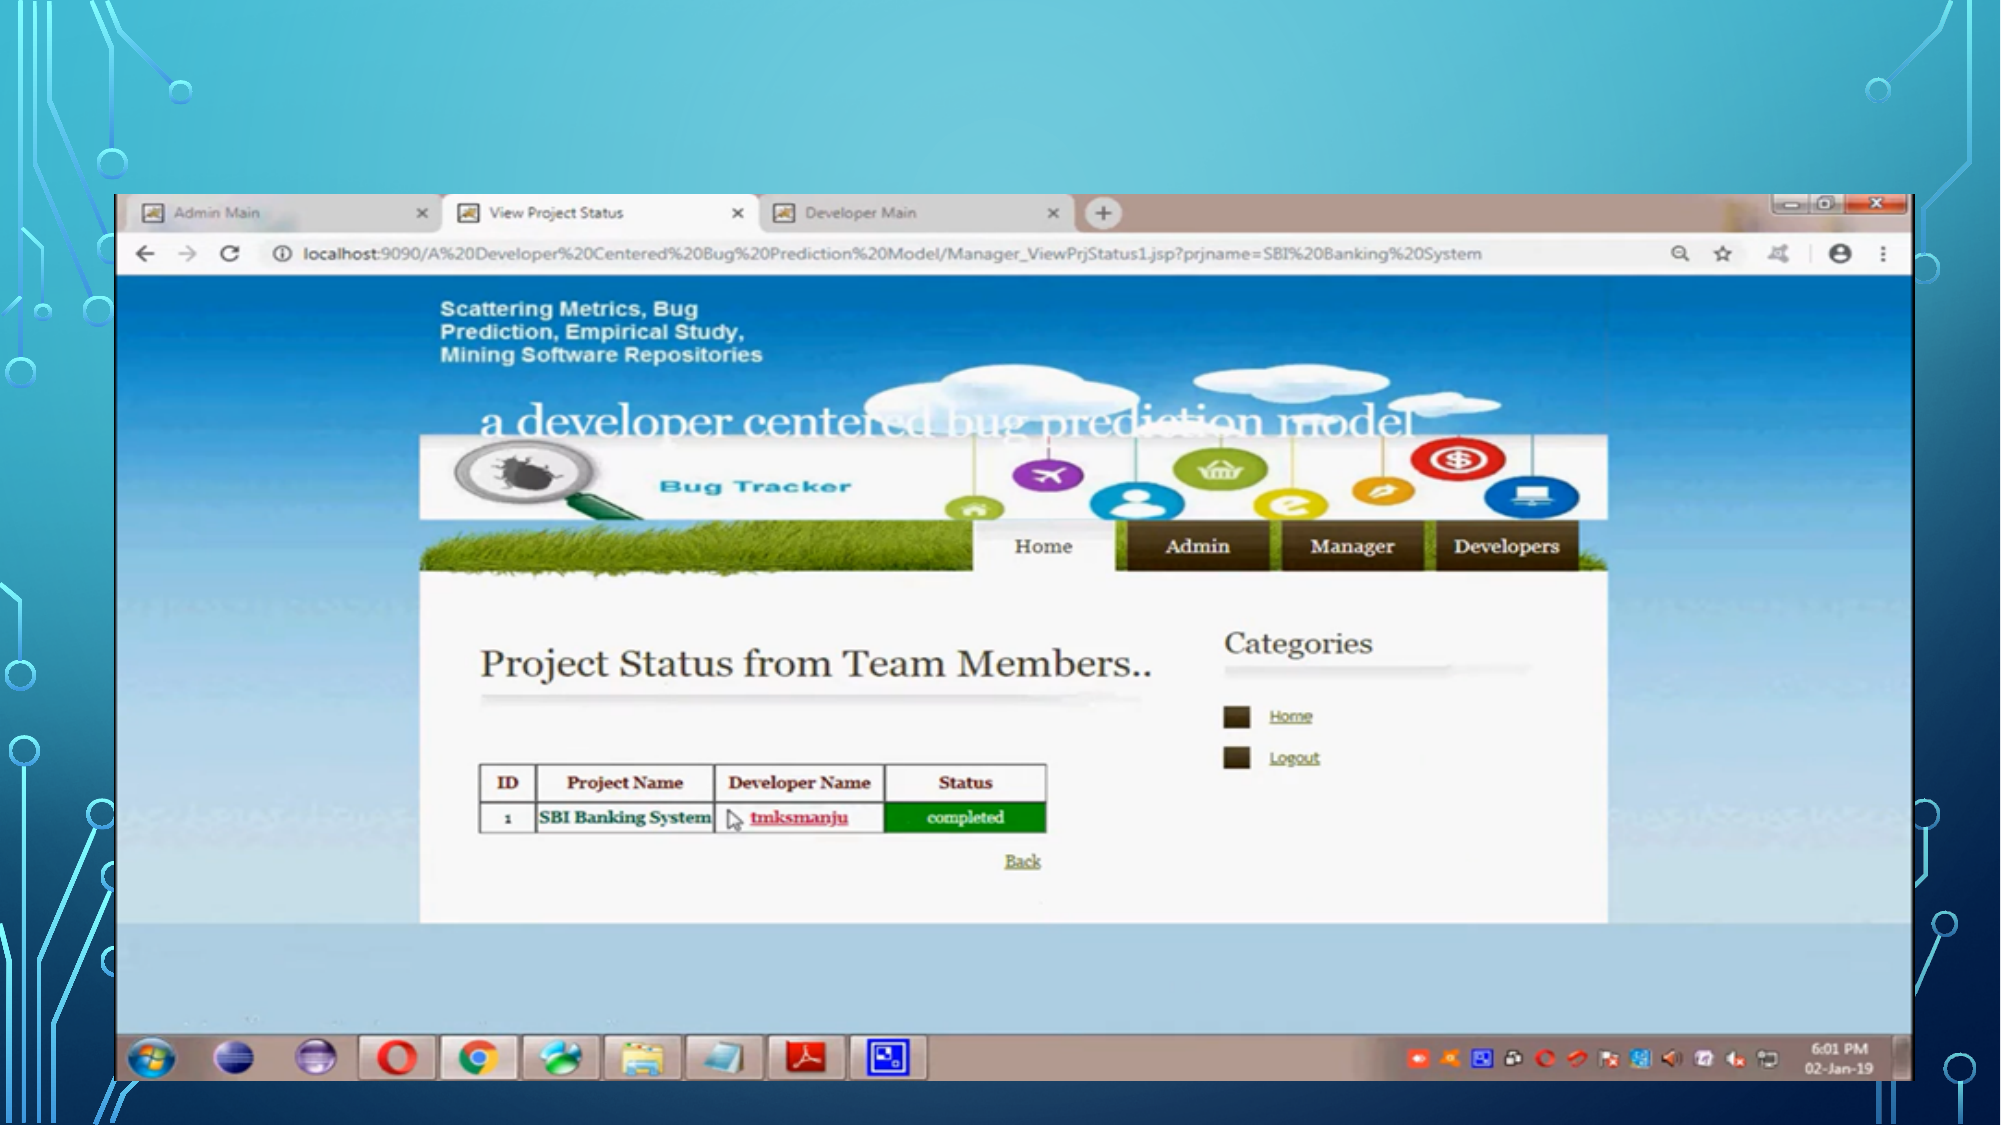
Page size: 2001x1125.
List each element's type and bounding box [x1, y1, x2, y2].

picture [114, 194, 1915, 1081]
